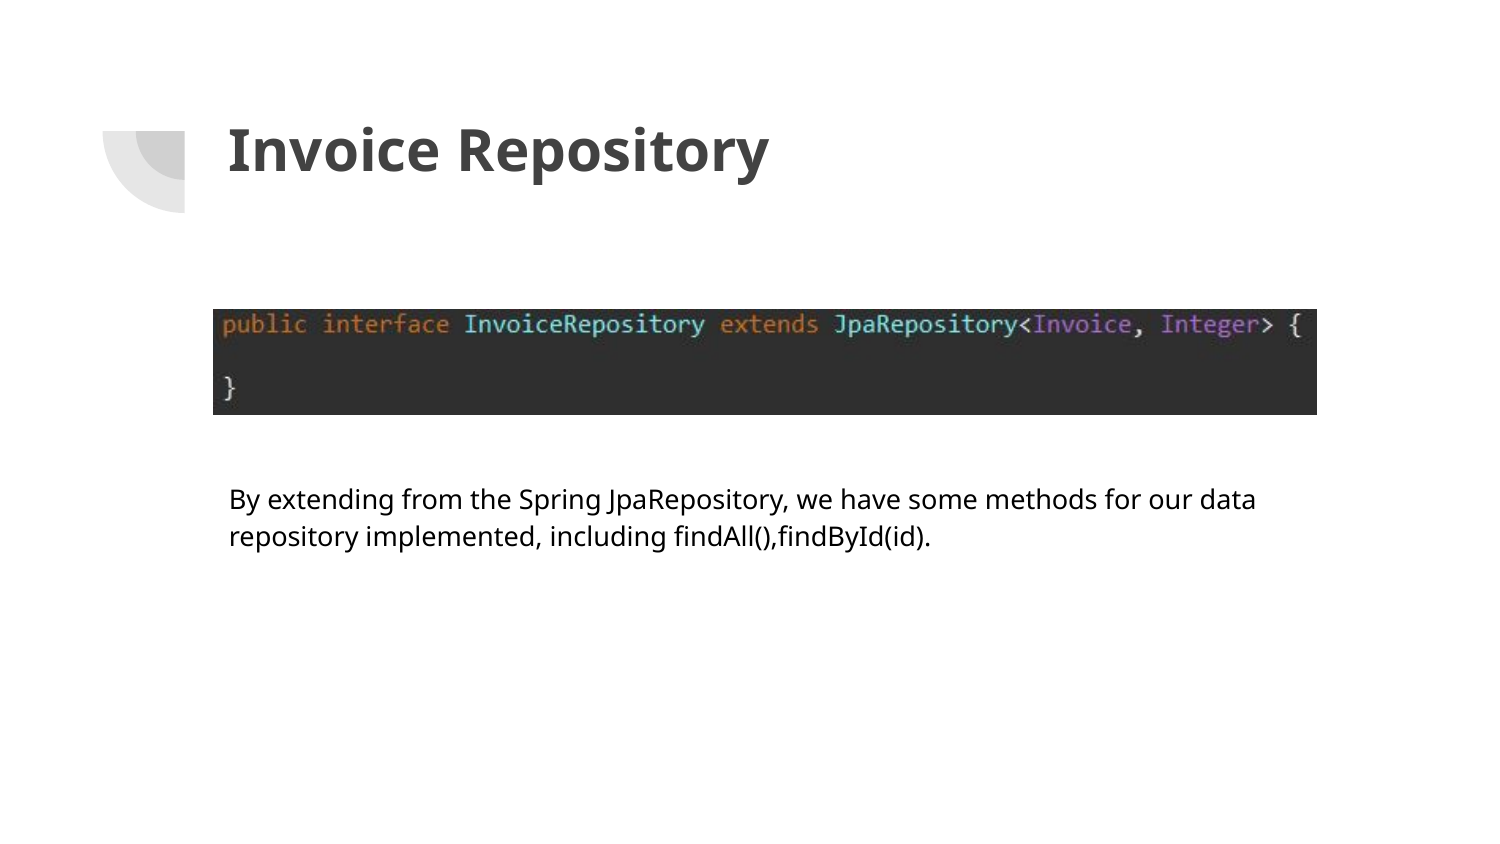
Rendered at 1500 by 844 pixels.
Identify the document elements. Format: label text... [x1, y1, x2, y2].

picture [213, 309, 1317, 415]
list By extending from the Spring JpaRepository, we have some methods for our data repository implemented, including findAll(),findById(id). [213, 462, 1317, 642]
title Invoice Repository [213, 98, 1368, 263]
